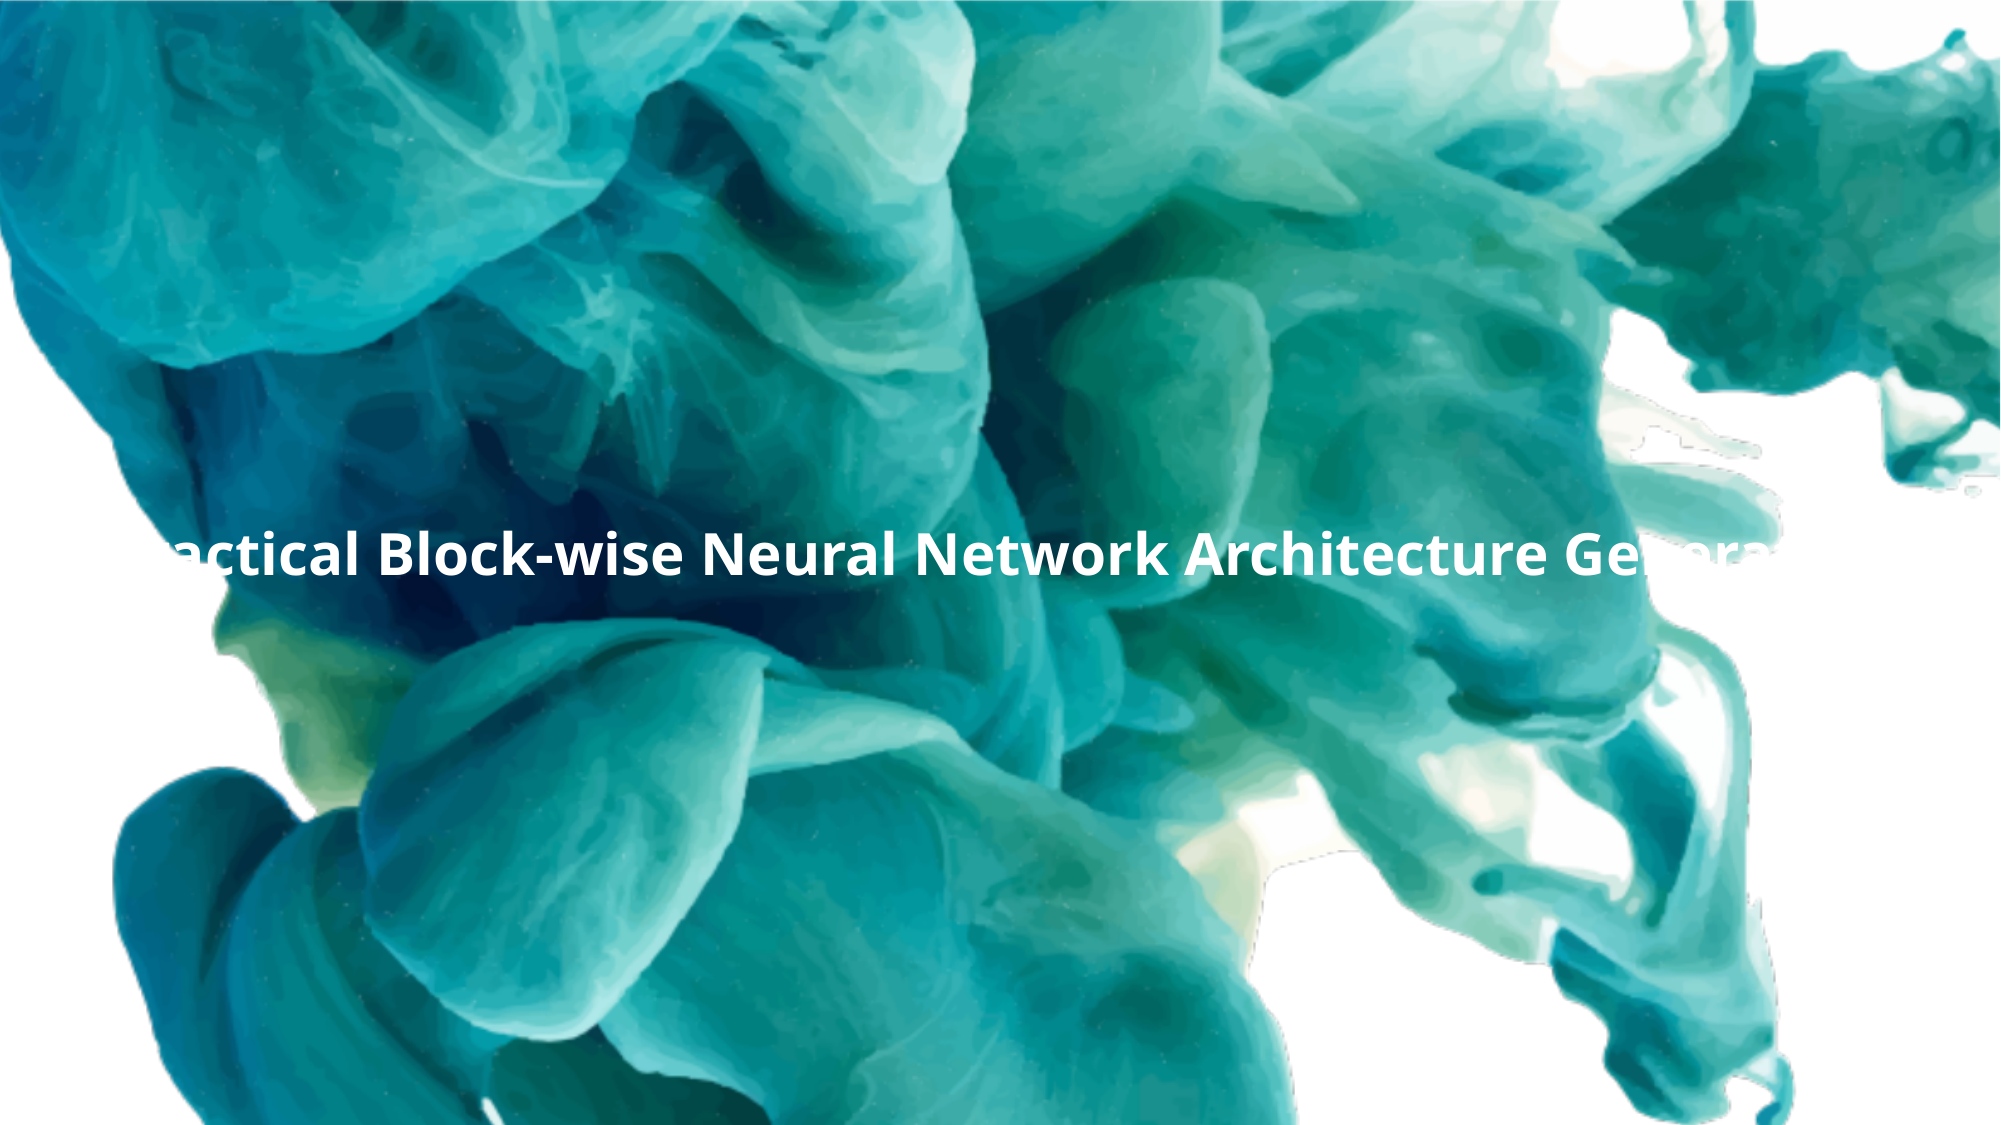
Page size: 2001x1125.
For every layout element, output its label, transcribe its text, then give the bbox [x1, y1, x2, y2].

text_box Practical Block-wise Neural Network Architecture Generation [93, 510, 1907, 595]
